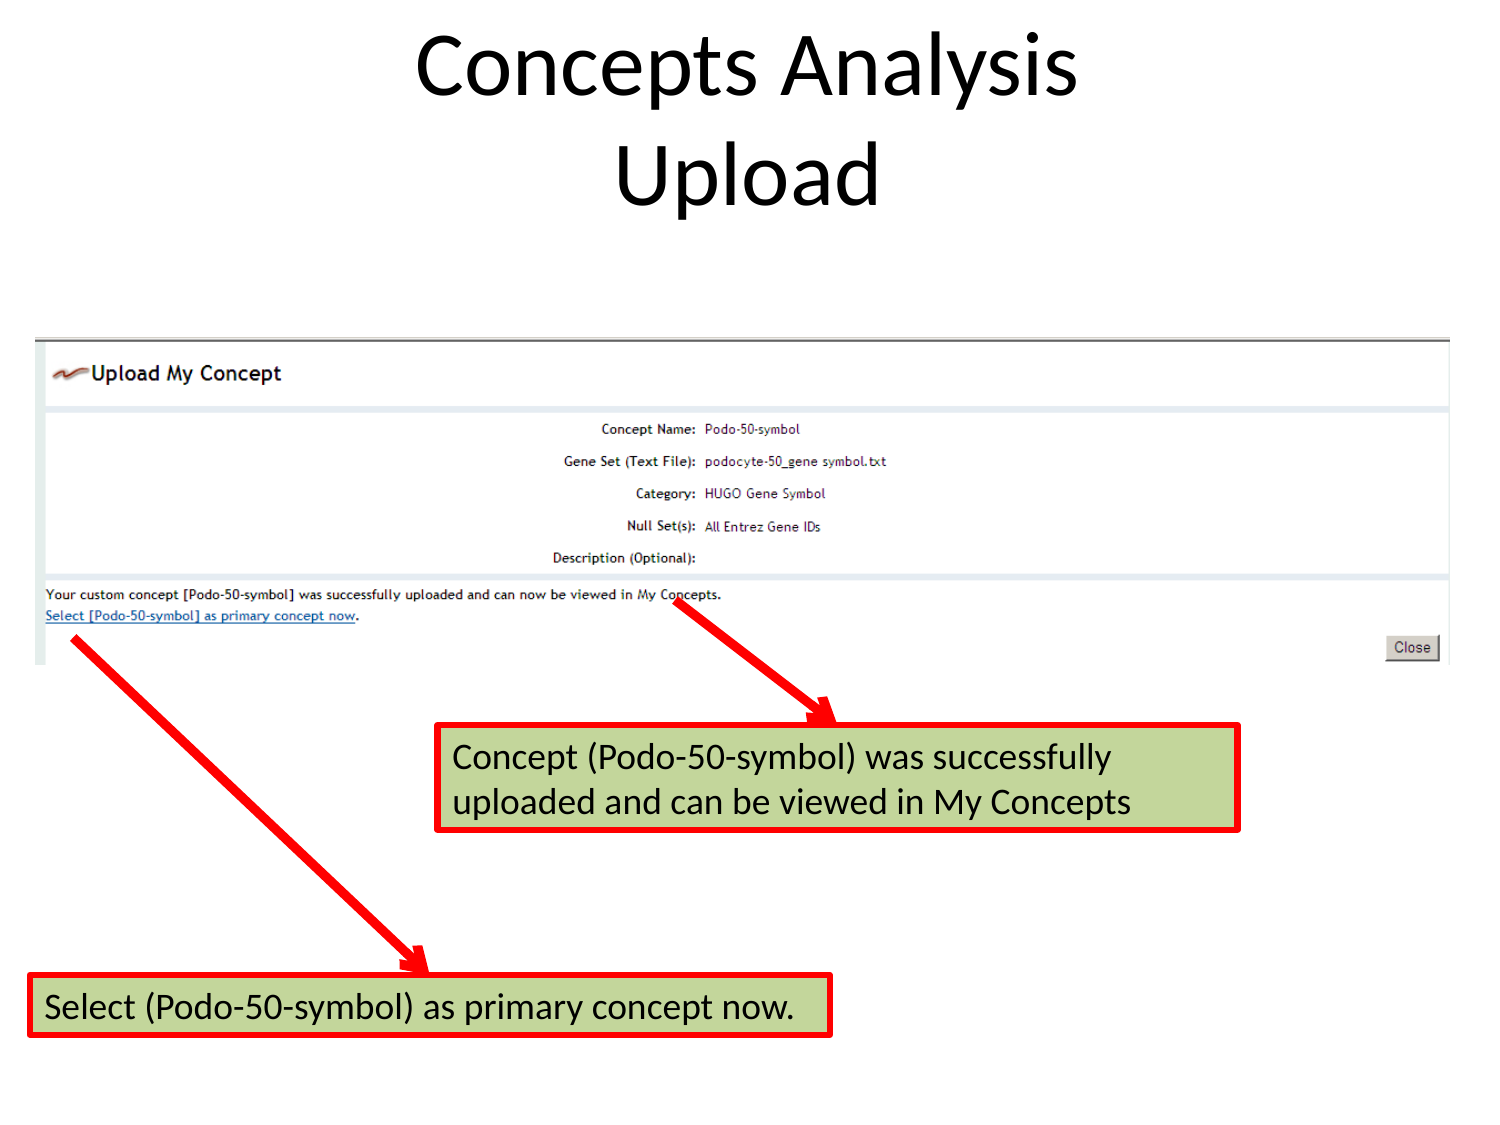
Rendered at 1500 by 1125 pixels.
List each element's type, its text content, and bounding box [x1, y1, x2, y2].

picture [34, 337, 1451, 665]
text_box Concepts Analysis Upload [73, 0, 1424, 185]
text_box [437, 599, 1238, 832]
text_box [29, 637, 830, 1036]
